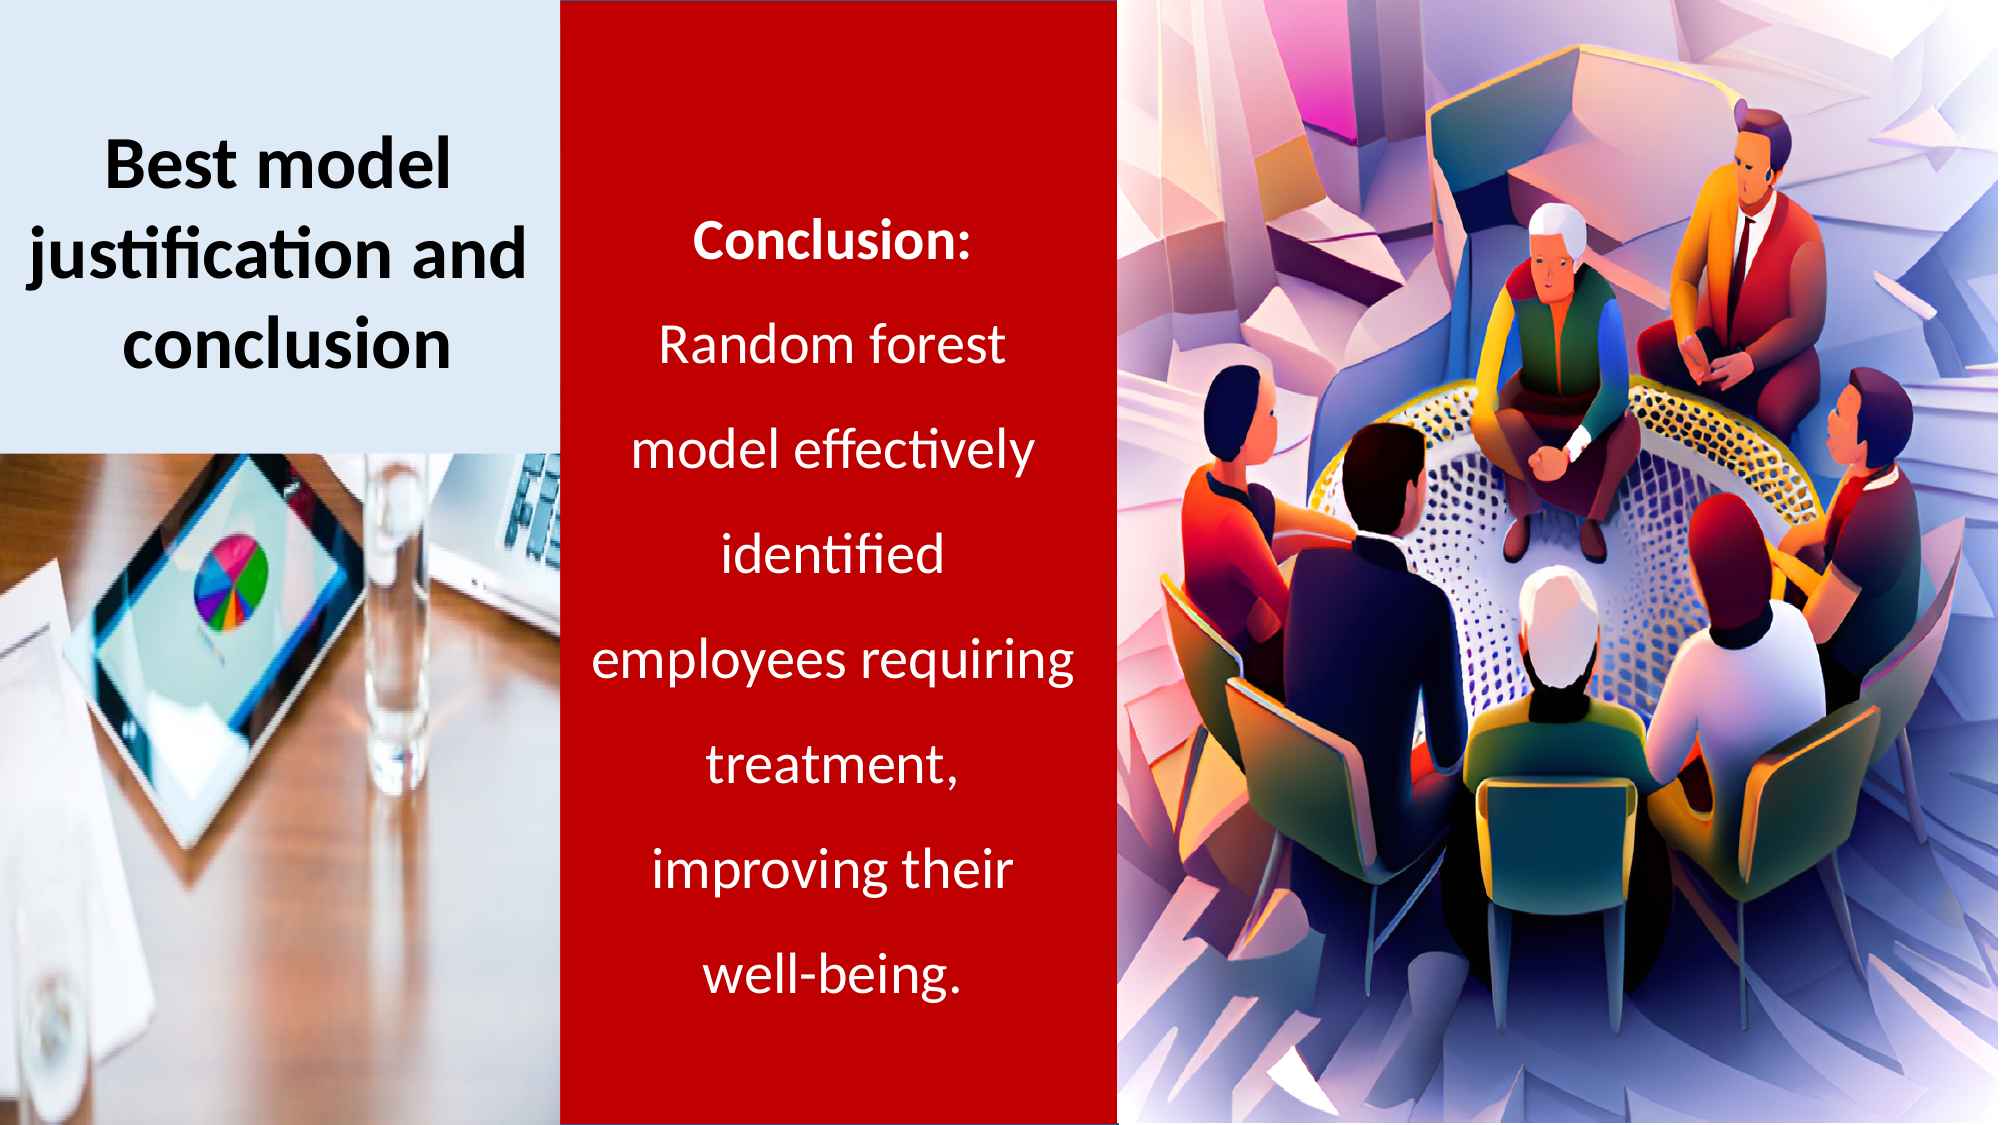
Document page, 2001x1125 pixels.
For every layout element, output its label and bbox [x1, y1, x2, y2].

text_box [0, 0, 728, 1125]
text_box [728, 0, 1998, 1125]
